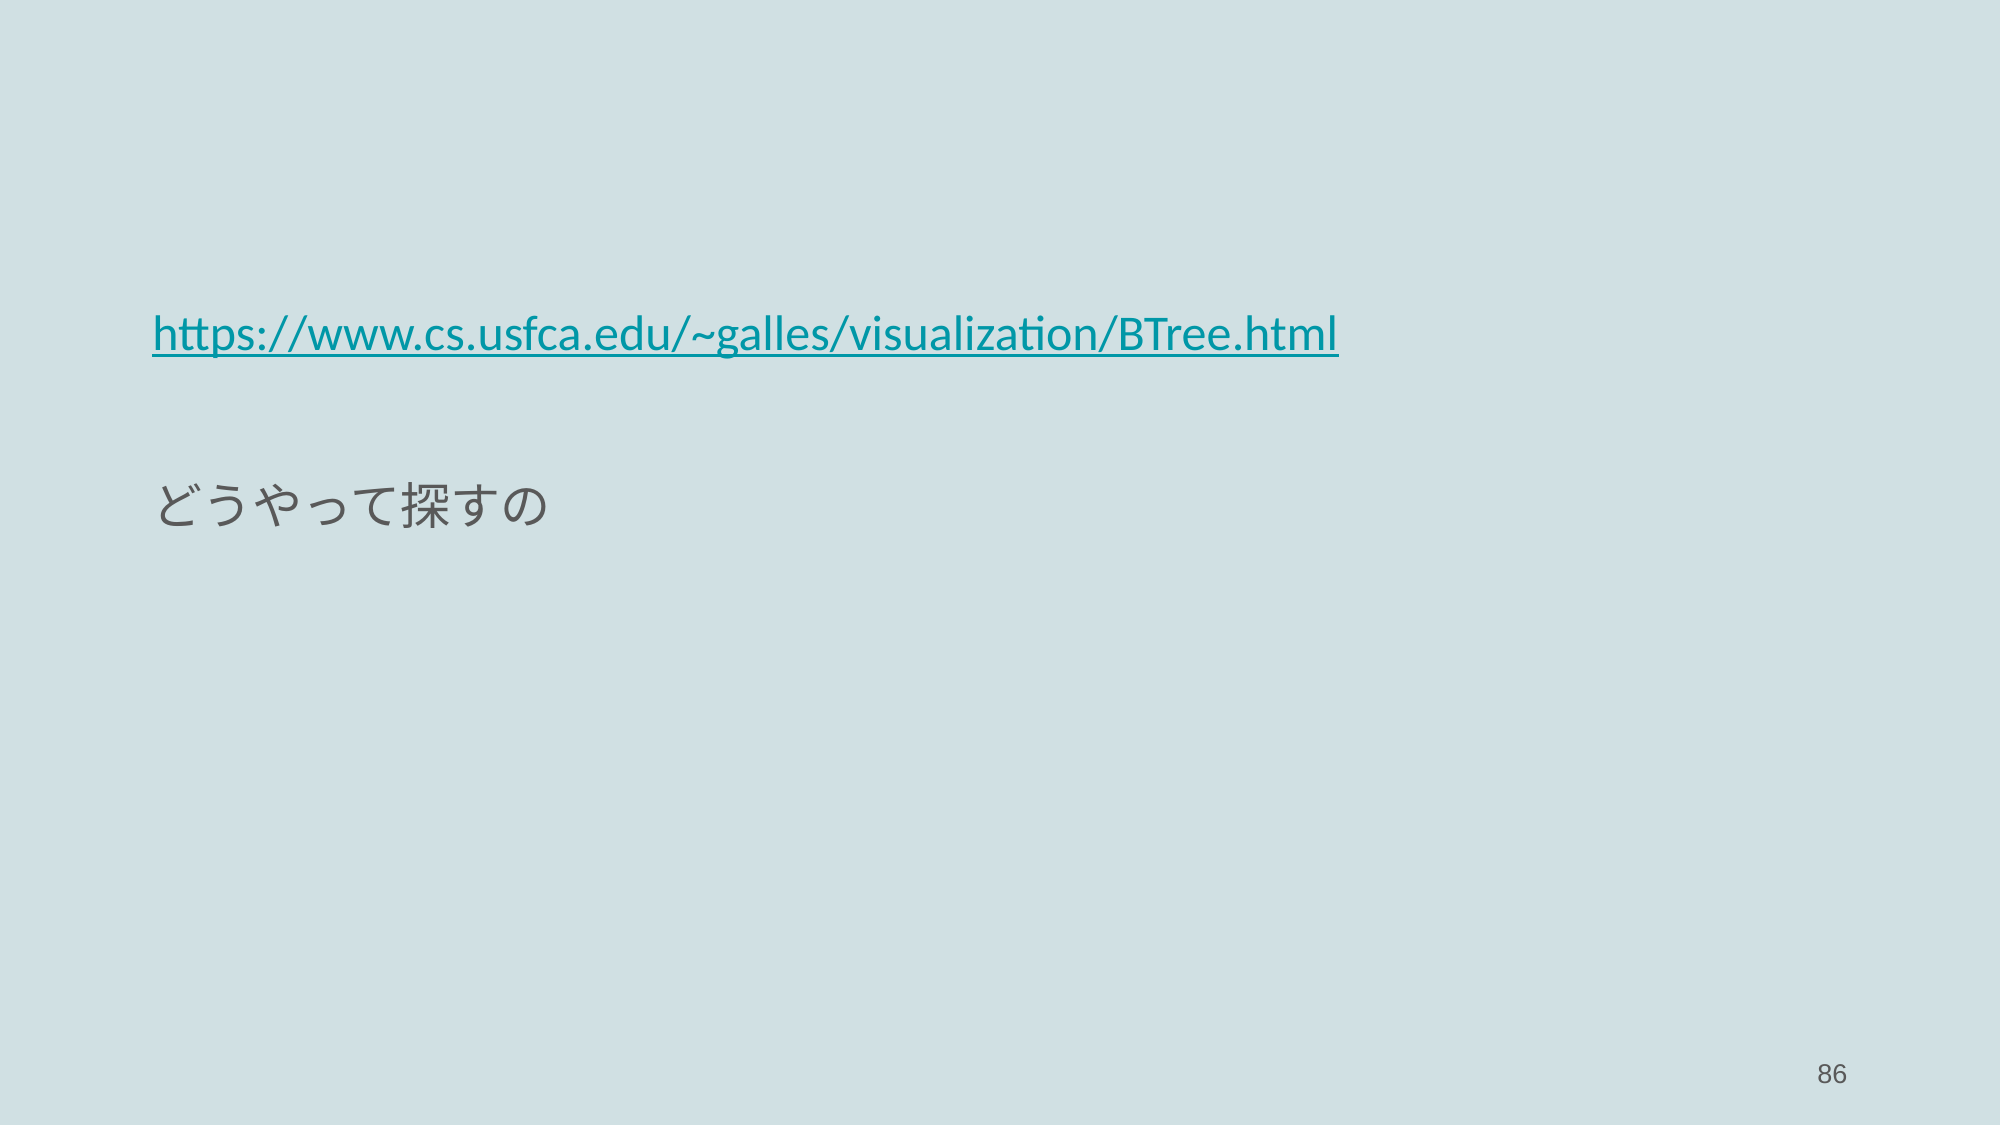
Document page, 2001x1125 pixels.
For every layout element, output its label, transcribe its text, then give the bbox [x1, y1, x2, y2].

slide_number 86 [1412, 1042, 1863, 1103]
list https://www.cs.usfca.edu/~galles/visualization/BTree.html どうやって探すの [137, 299, 1863, 1014]
